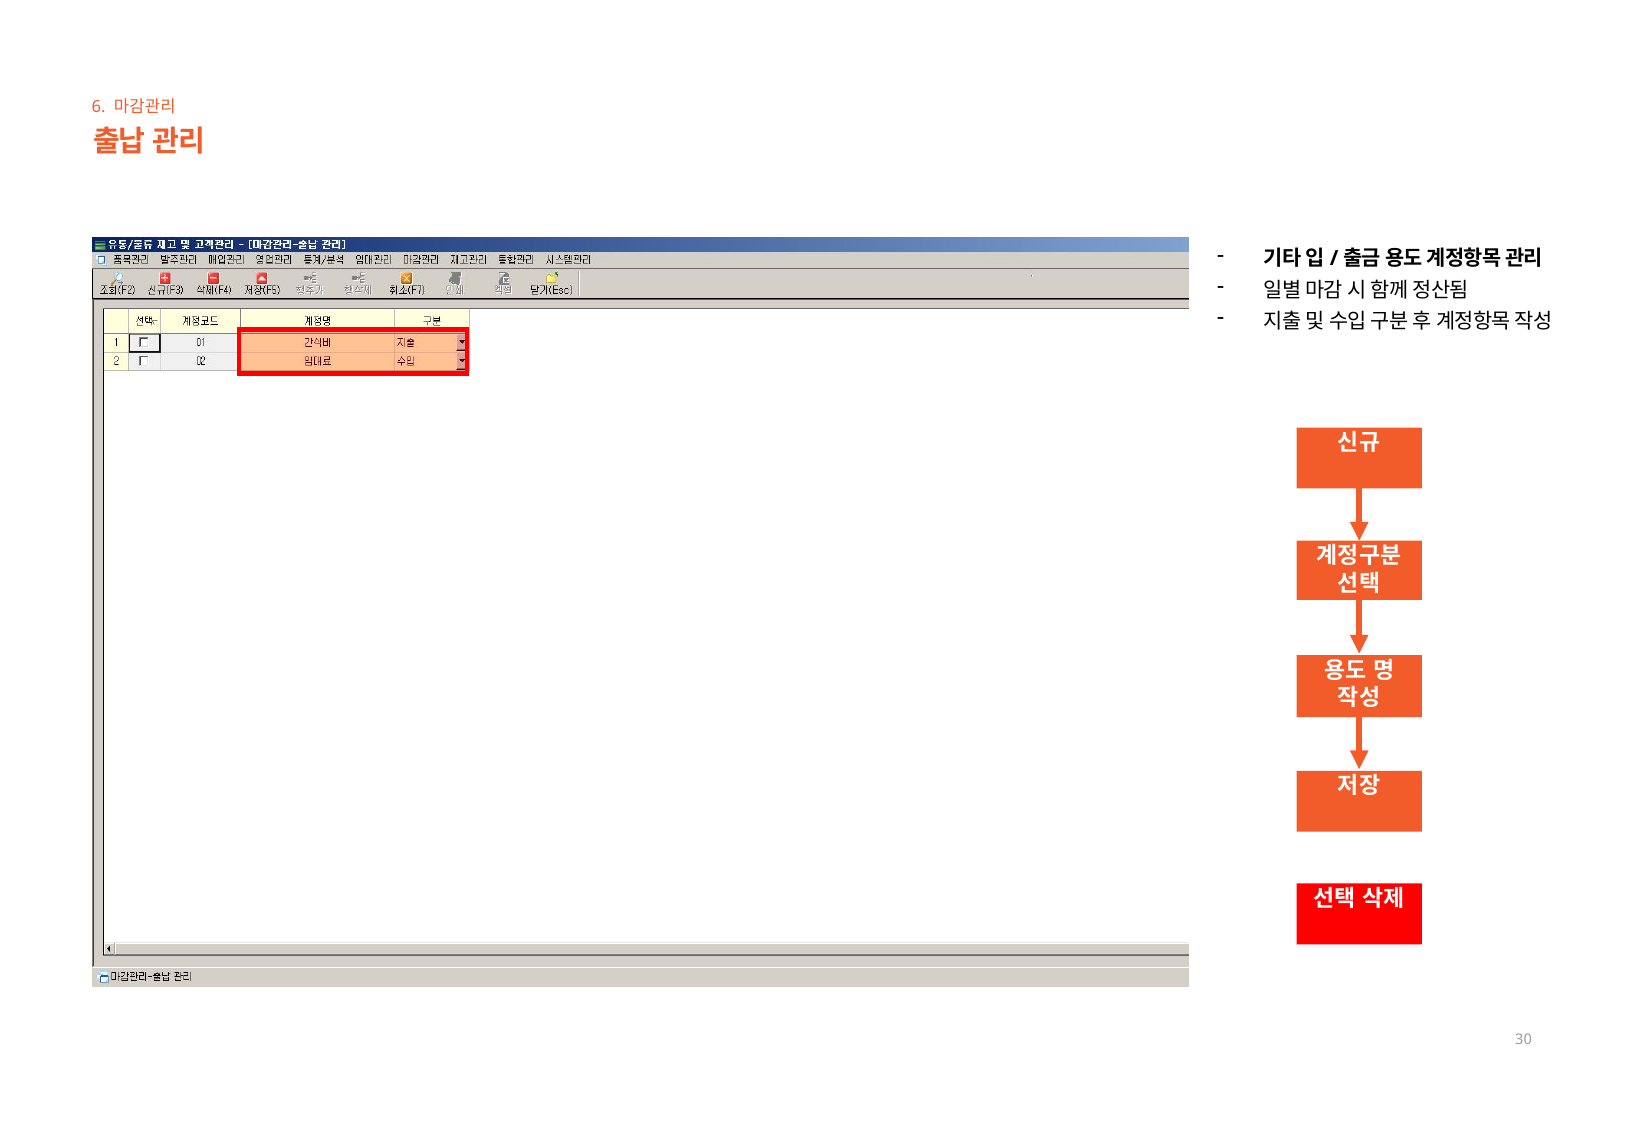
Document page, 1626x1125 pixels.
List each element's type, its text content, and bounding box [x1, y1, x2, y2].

text_box 기타 입/출금 용도 계정항목 관리 일별 마감 시 함께 정산됨 지출 및 수입 구분 후 계정항목 작성 [1202, 237, 1600, 340]
picture [92, 237, 1189, 987]
slide_number 30 [1183, 1030, 1532, 1091]
text_box 출납 관리 [93, 122, 206, 158]
text_box 저장 [1296, 770, 1422, 832]
text_box 선택 삭제 [1296, 883, 1422, 945]
text_box 용도 명 작성 [1296, 655, 1422, 718]
text_box 신규 [1296, 427, 1422, 489]
text_box 6. 마감관리 [91, 95, 176, 116]
text_box 계정구분 선택 [1296, 540, 1422, 600]
